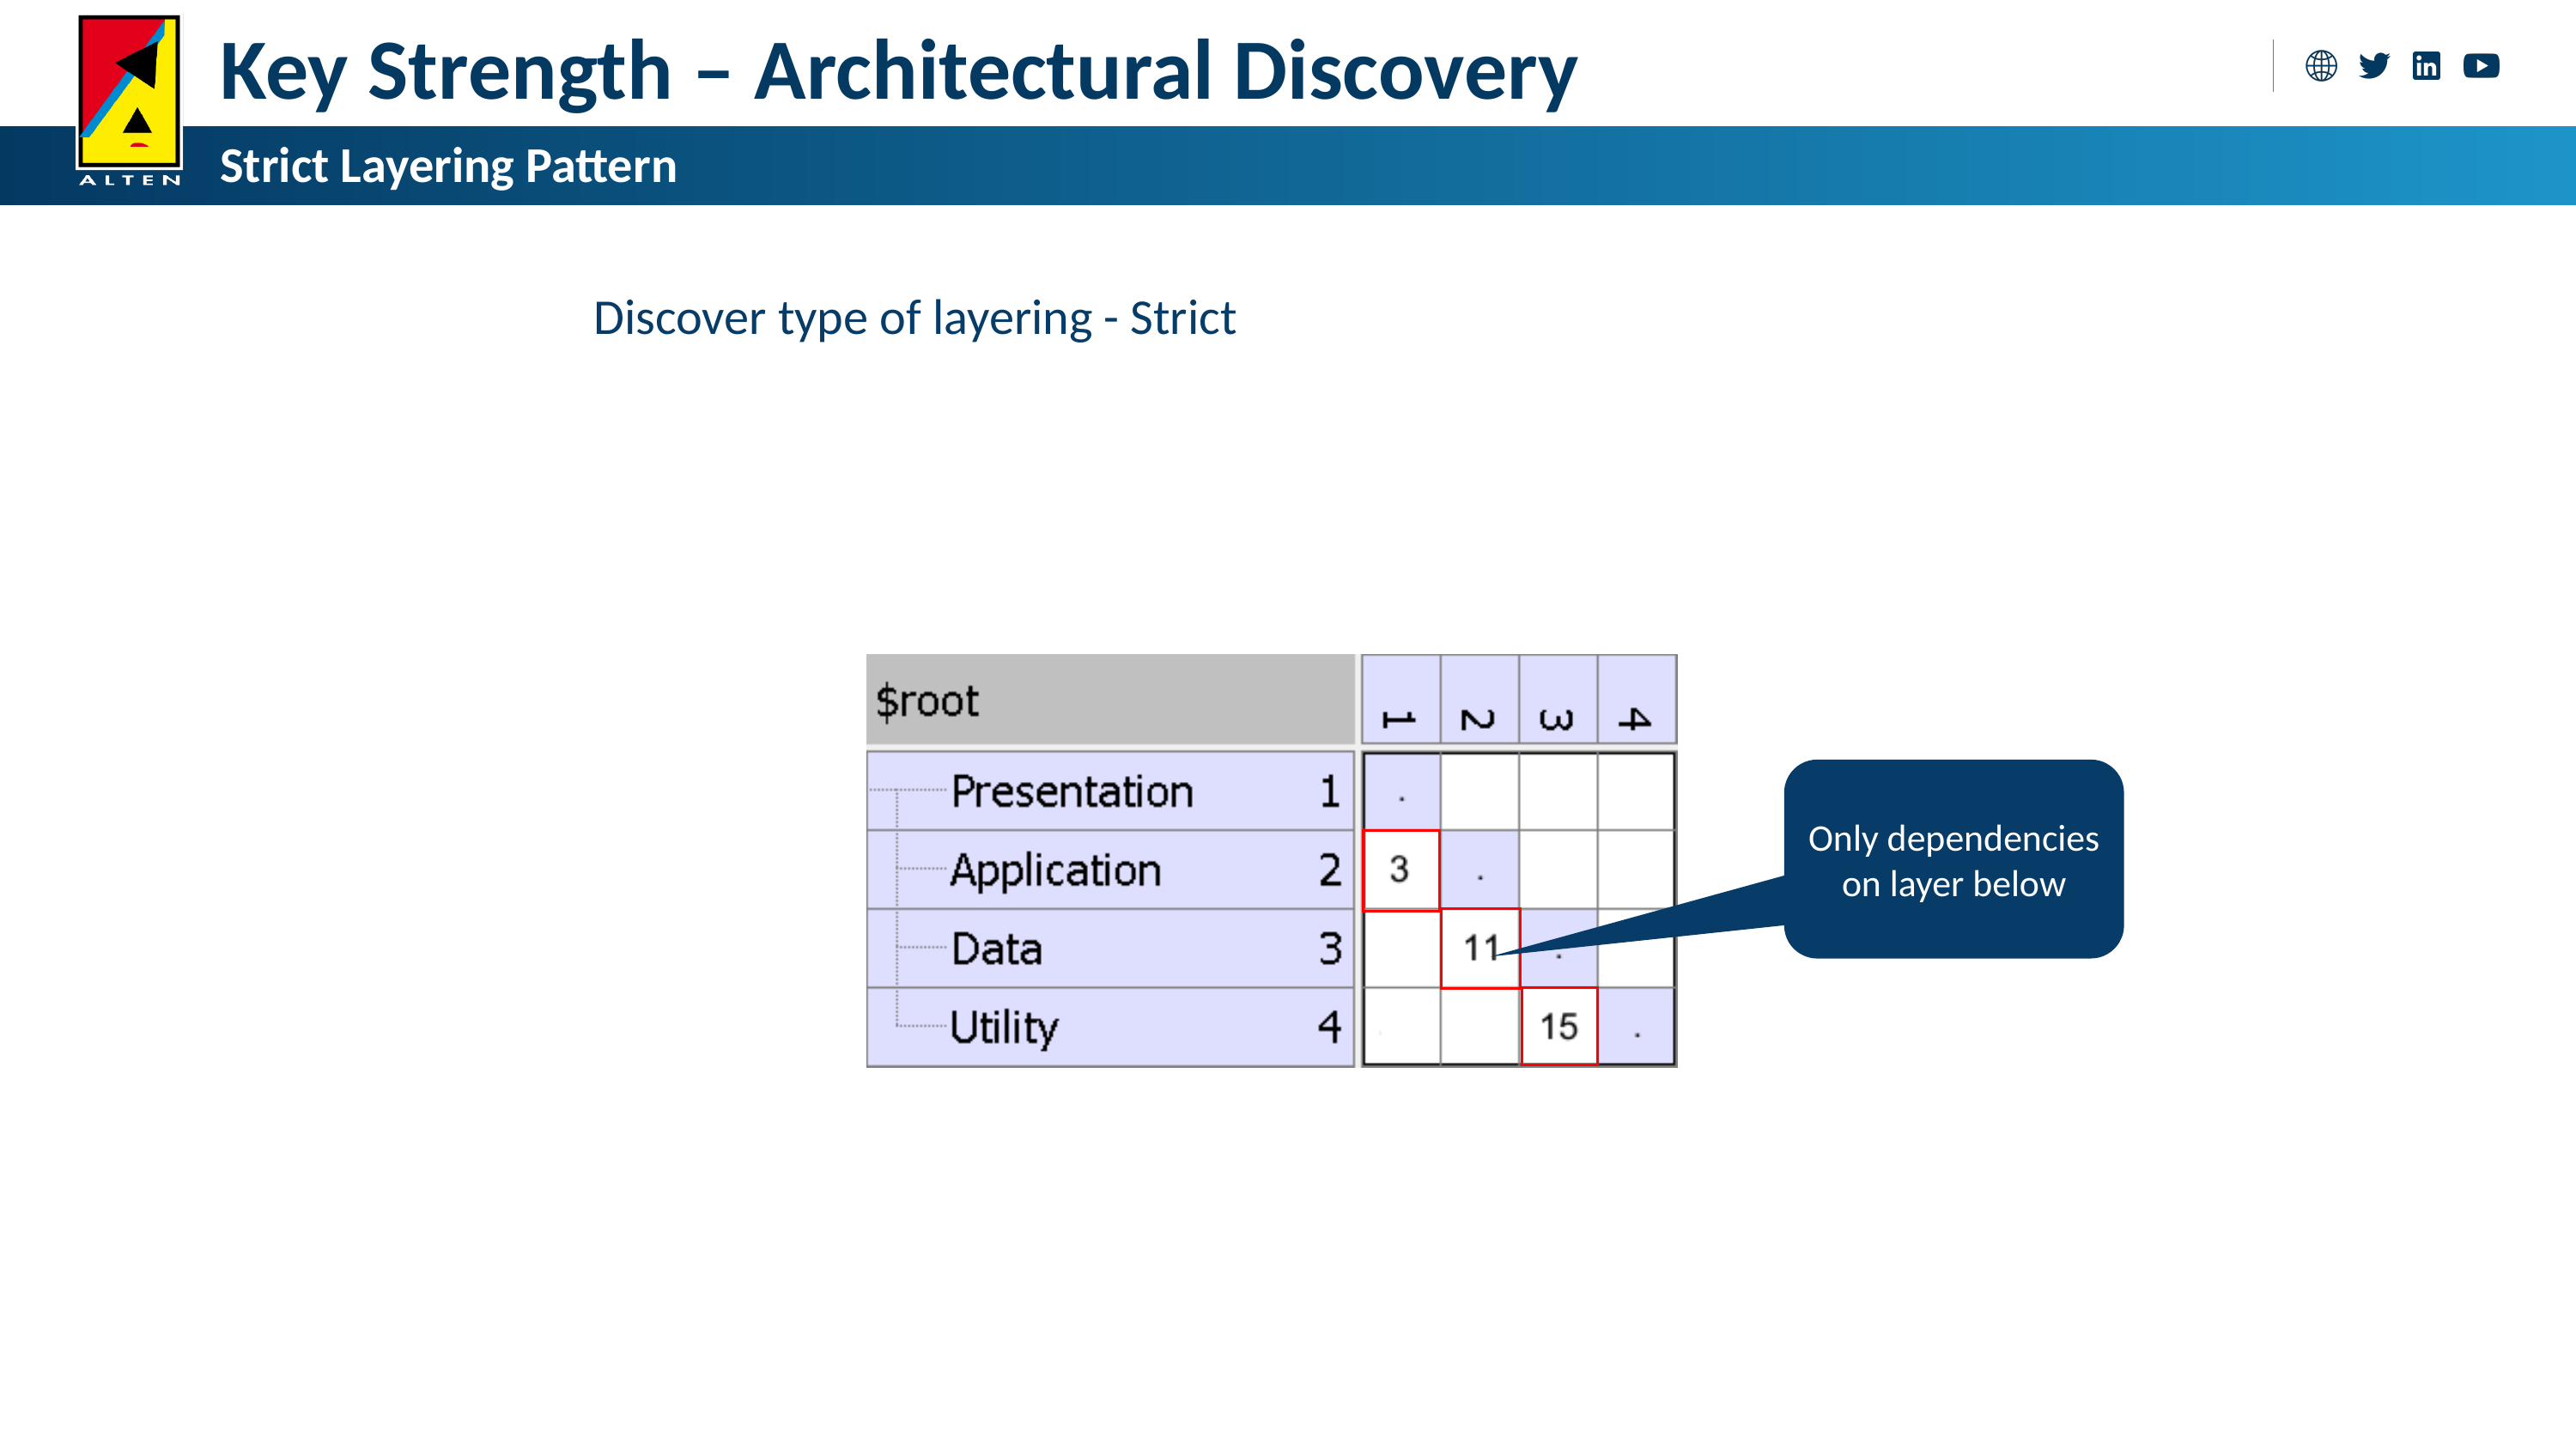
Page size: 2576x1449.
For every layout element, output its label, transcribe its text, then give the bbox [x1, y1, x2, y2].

picture [2413, 52, 2440, 80]
text_box Discover type of layering - Strict [580, 278, 1250, 351]
list Strict Layering Pattern [220, 126, 2250, 199]
picture [2359, 50, 2391, 82]
picture [866, 654, 1678, 1068]
picture [43, 0, 215, 213]
text_box Only dependencies on layer below [1678, 759, 2125, 960]
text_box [1363, 830, 1598, 1065]
picture [2464, 48, 2500, 83]
list Key Strength – Architectural Discovery [220, 28, 2250, 102]
picture [2306, 50, 2337, 82]
